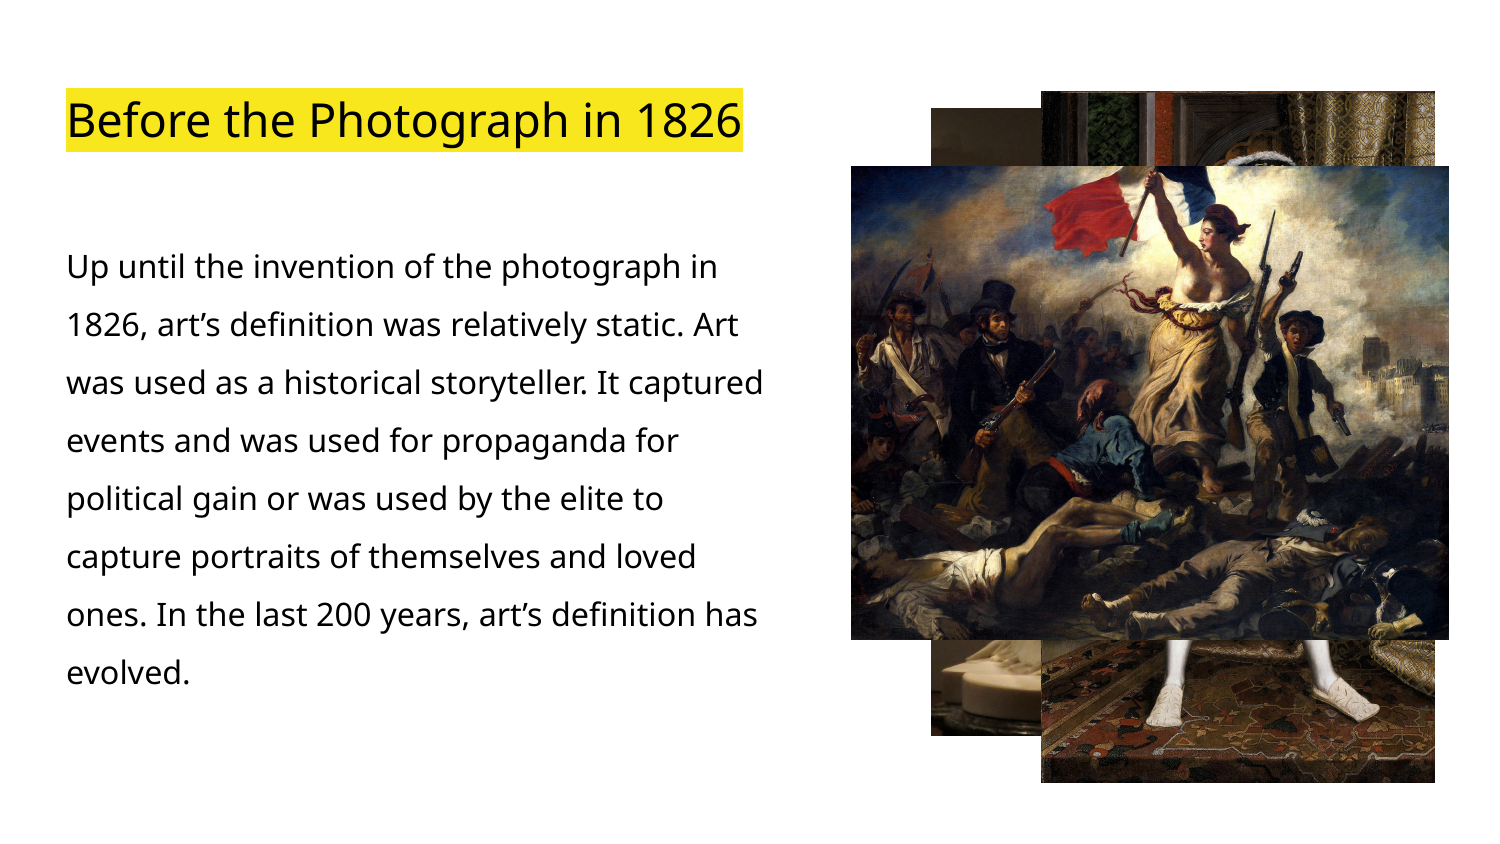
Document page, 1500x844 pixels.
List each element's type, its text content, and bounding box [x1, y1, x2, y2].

picture [851, 91, 1450, 783]
title Before the Photograph in 1826 [51, 72, 1449, 167]
text_box Up until the invention of the photograph in 1826, art’s definition was relatively static. Art was used as a historical storyteller. It captured events and was used for propaganda for political gain or was used by the elite to capture portraits of themselves and loved ones. In the last 200 years, art’s definition has evolved. [51, 211, 800, 707]
